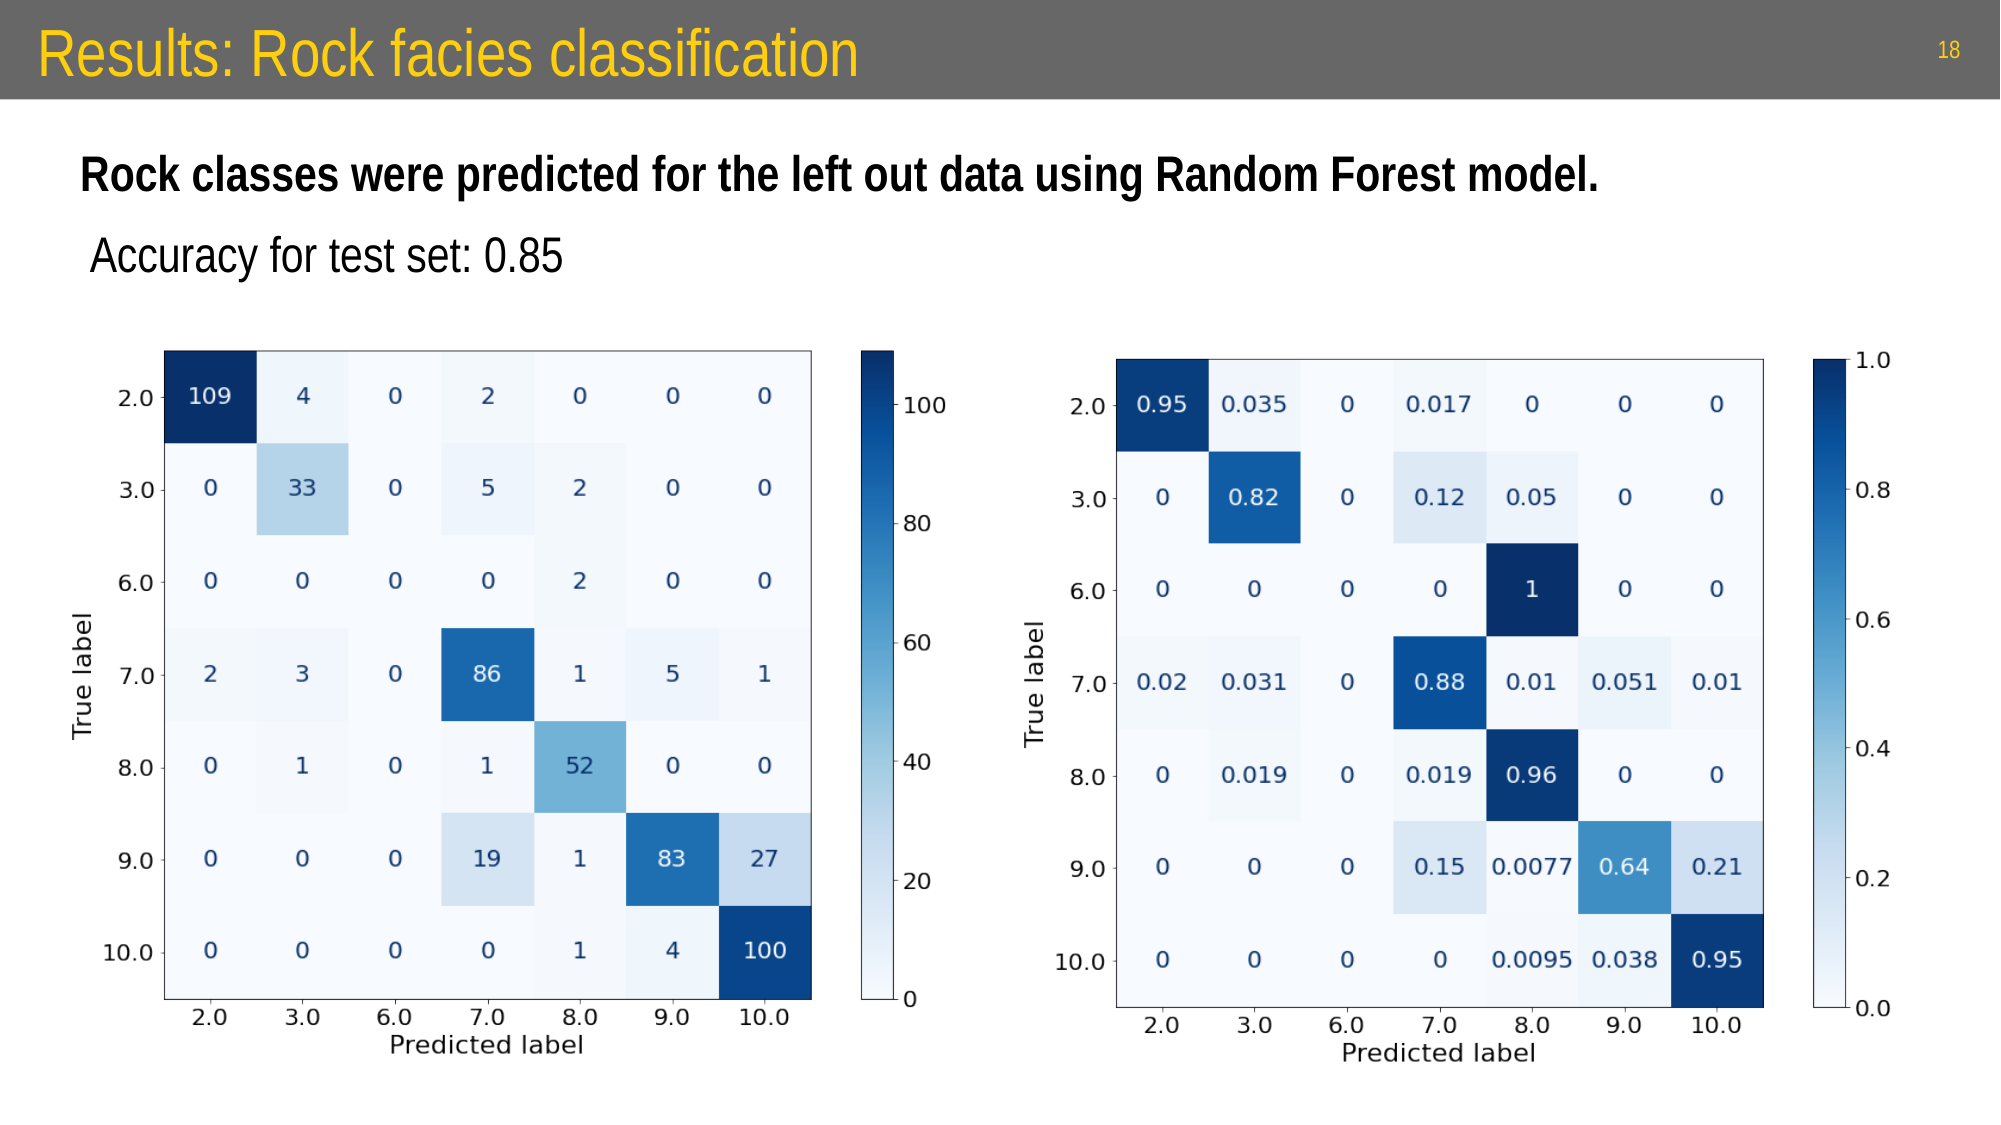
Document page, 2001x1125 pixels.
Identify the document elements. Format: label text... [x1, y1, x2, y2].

text_box Rock classes were predicted for the left out data using Random Forest model. [65, 104, 1697, 209]
text_box Accuracy for test set: 0.85 [75, 214, 674, 290]
picture [65, 342, 955, 1067]
slide_number 18 [1917, 18, 1981, 79]
title Results: Rock facies classification [0, 0, 2000, 100]
picture [1017, 342, 1900, 1075]
